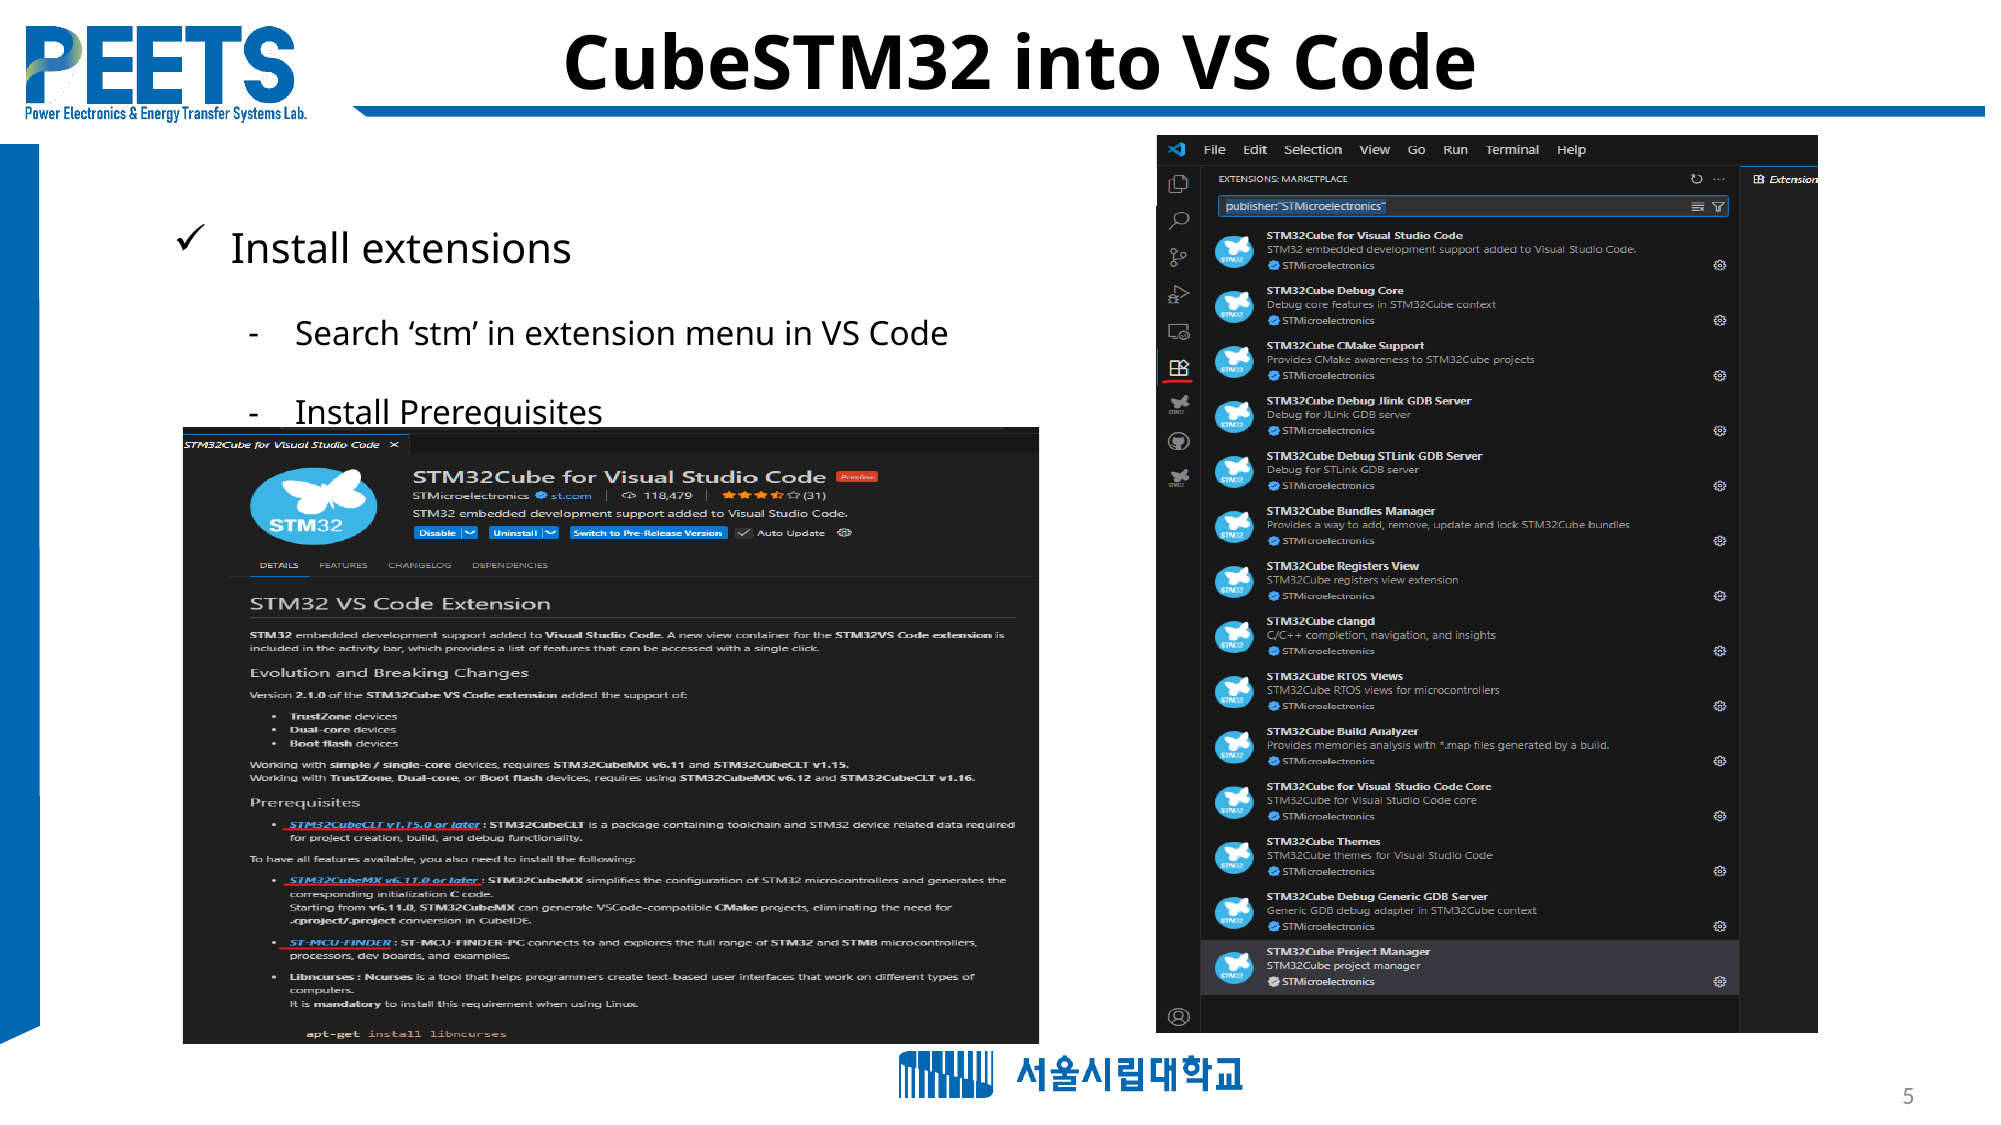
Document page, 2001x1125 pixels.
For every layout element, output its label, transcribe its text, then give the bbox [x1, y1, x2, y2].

text_box Install extensions Search ‘stm’ in extension menu in VS Code Install Prerequisites [158, 214, 1156, 539]
title CubeSTM32 into VS Code [56, 12, 1985, 119]
picture [1156, 135, 1818, 1033]
slide_number 5 [1480, 1065, 1930, 1125]
picture [182, 427, 1253, 1104]
picture [14, 26, 317, 133]
